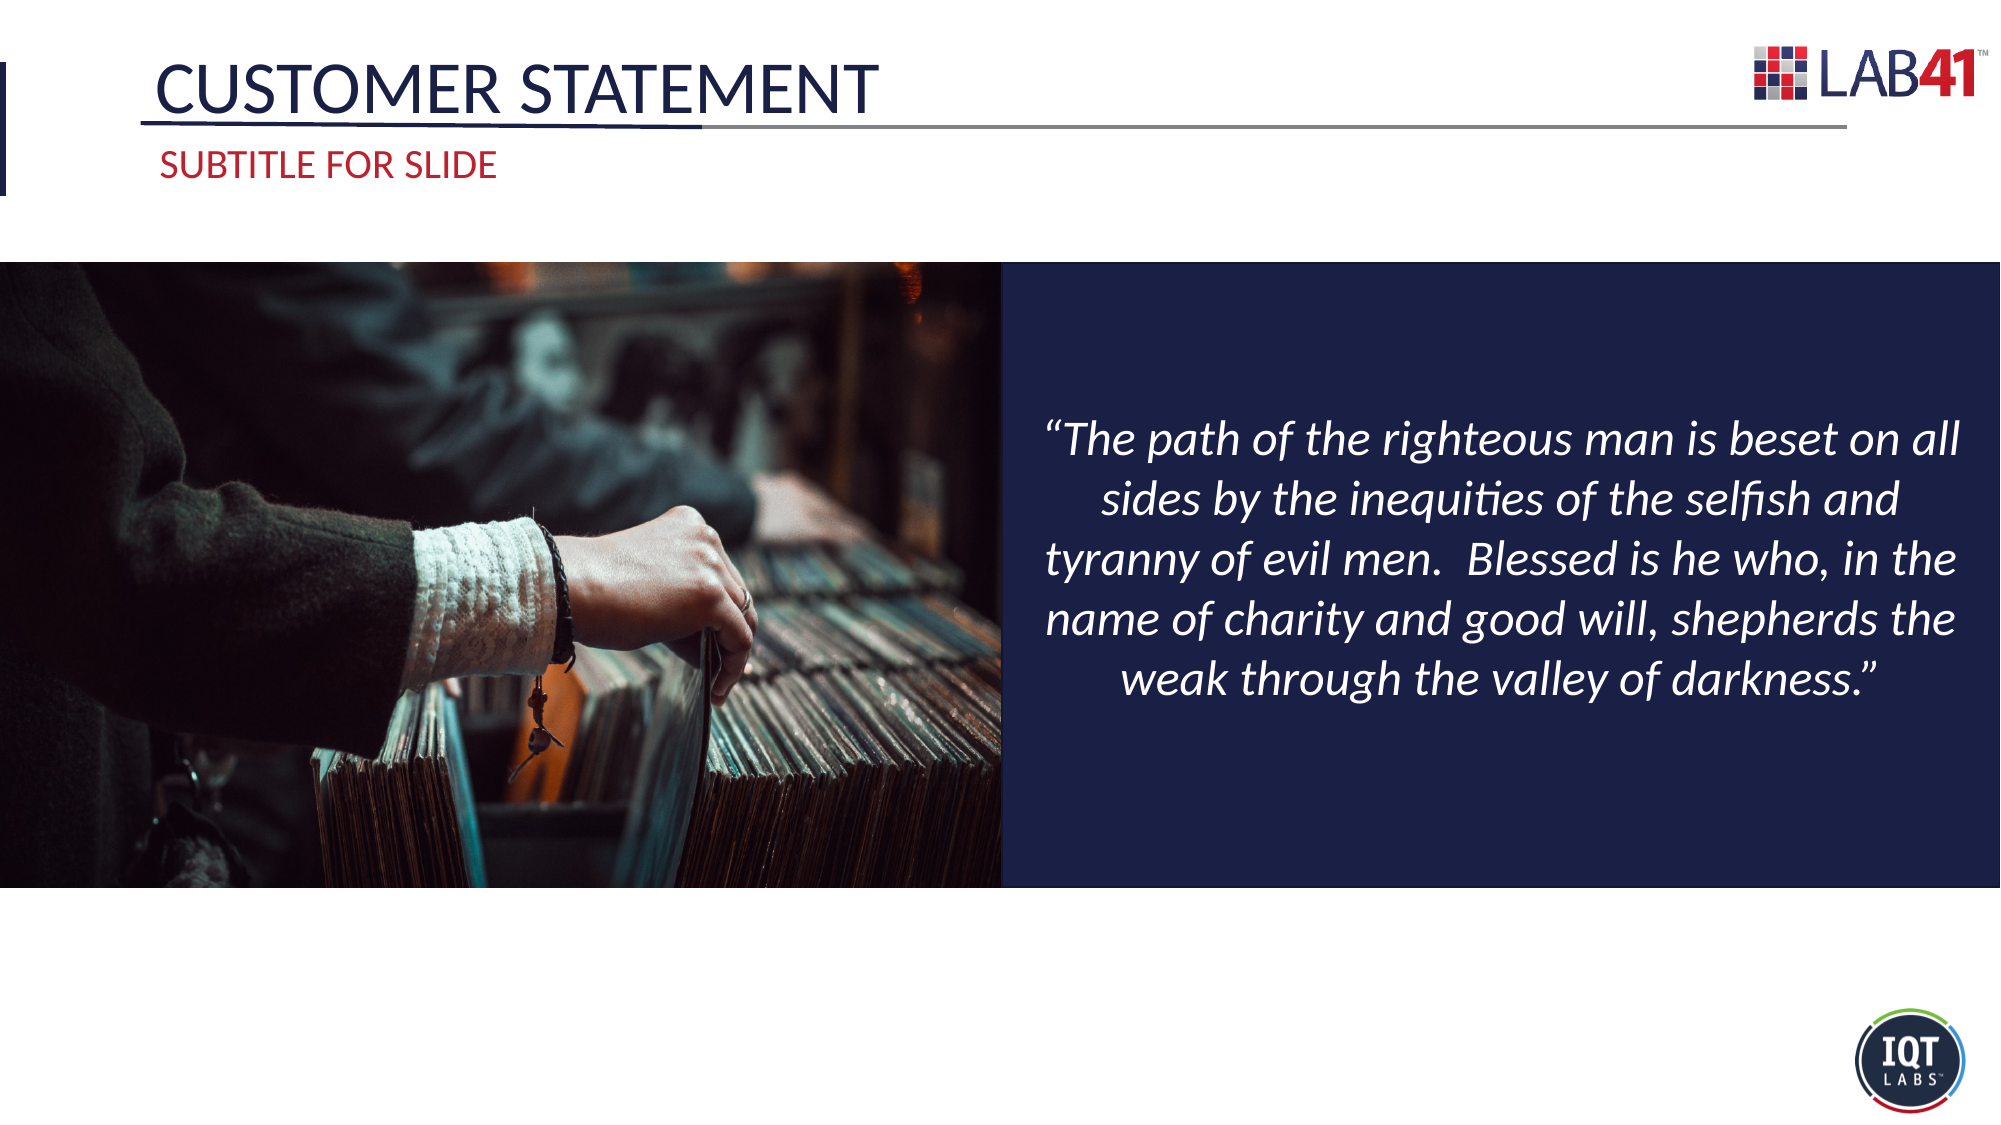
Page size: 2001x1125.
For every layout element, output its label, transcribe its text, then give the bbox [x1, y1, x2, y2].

text_box SUBTITLE FOR SLIDE [144, 129, 707, 194]
picture [1747, 41, 2000, 107]
text_box CUSTOMER STATEMENT [140, 128, 702, 136]
text_box [0, 262, 1001, 888]
text_box “The path of the righteous man is beset on all sides by the inequities of the selfish and tyranny of evil men. Blessed is he who, in the name of charity and good will, shepherds the weak through the valley of darkness.” [1009, 398, 1993, 714]
text_box [1001, 262, 2000, 888]
text_box CUSTOMER STATEMENT [140, 30, 1467, 125]
text_box CUSTOMER STATEMENT [707, 129, 1467, 136]
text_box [140, 123, 702, 128]
picture [1855, 1008, 1966, 1114]
